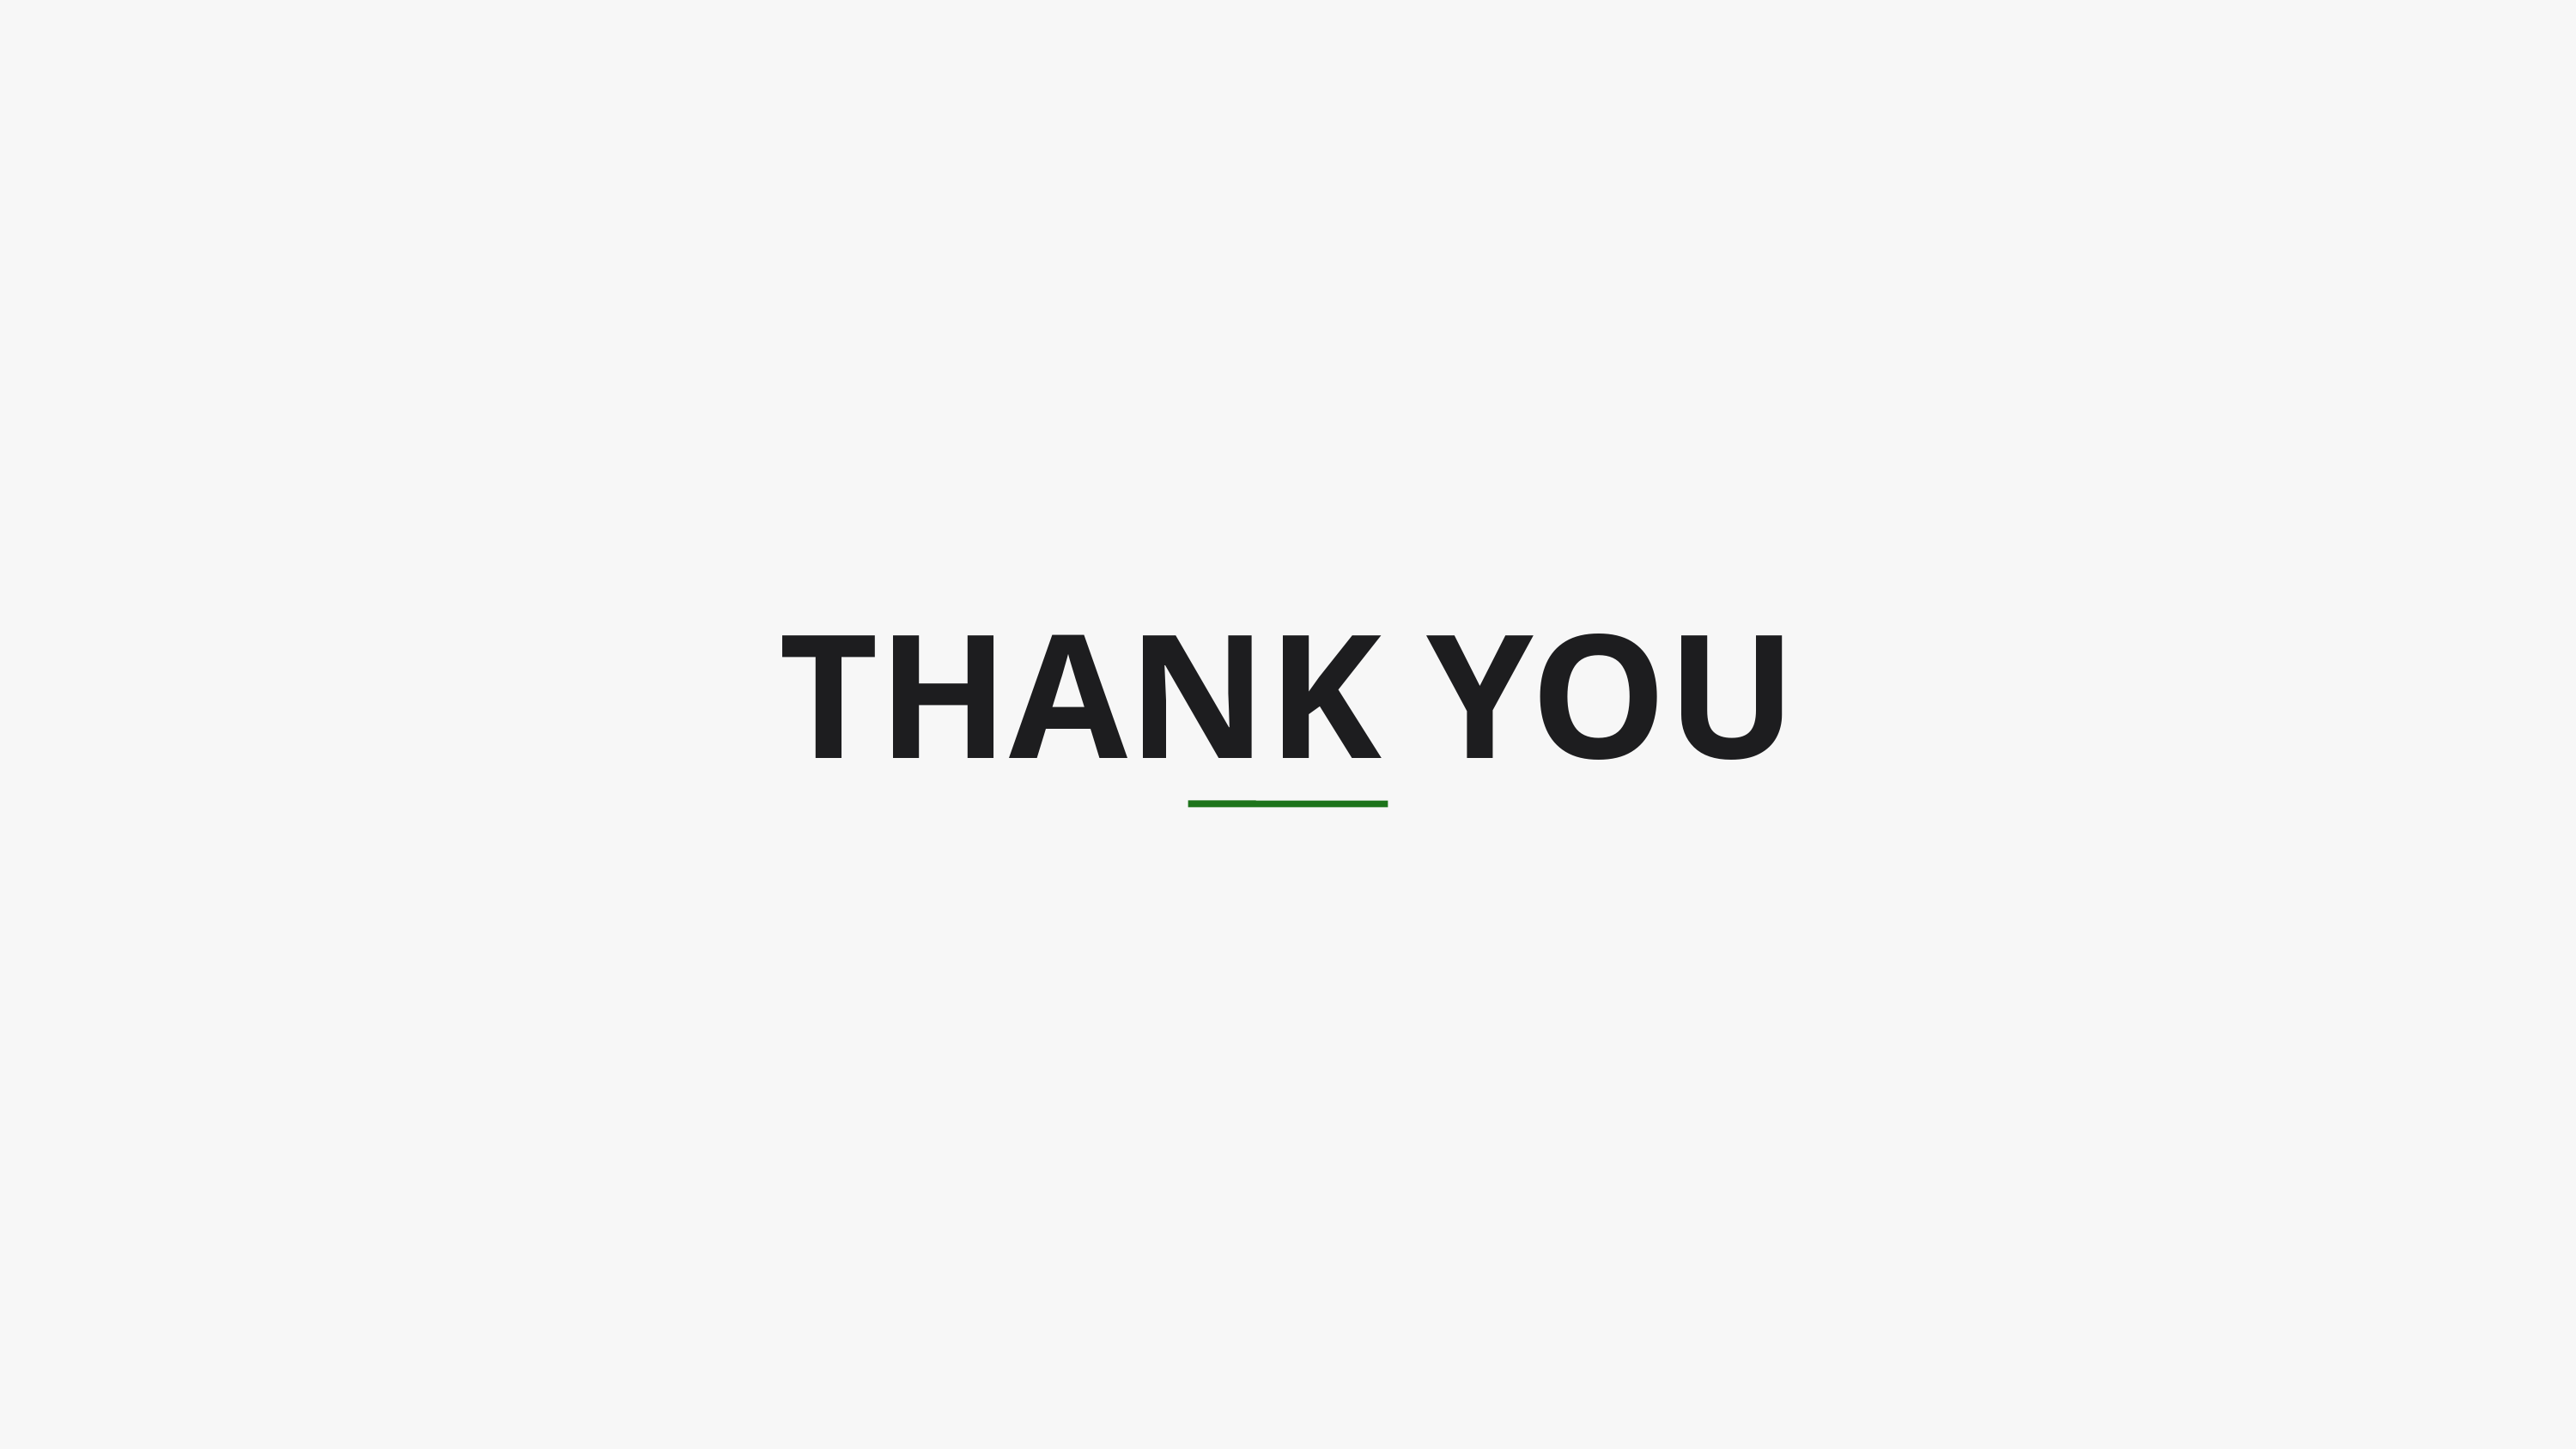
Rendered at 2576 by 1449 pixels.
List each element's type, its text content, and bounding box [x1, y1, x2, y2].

text_box THANK YOU [578, 552, 1998, 793]
